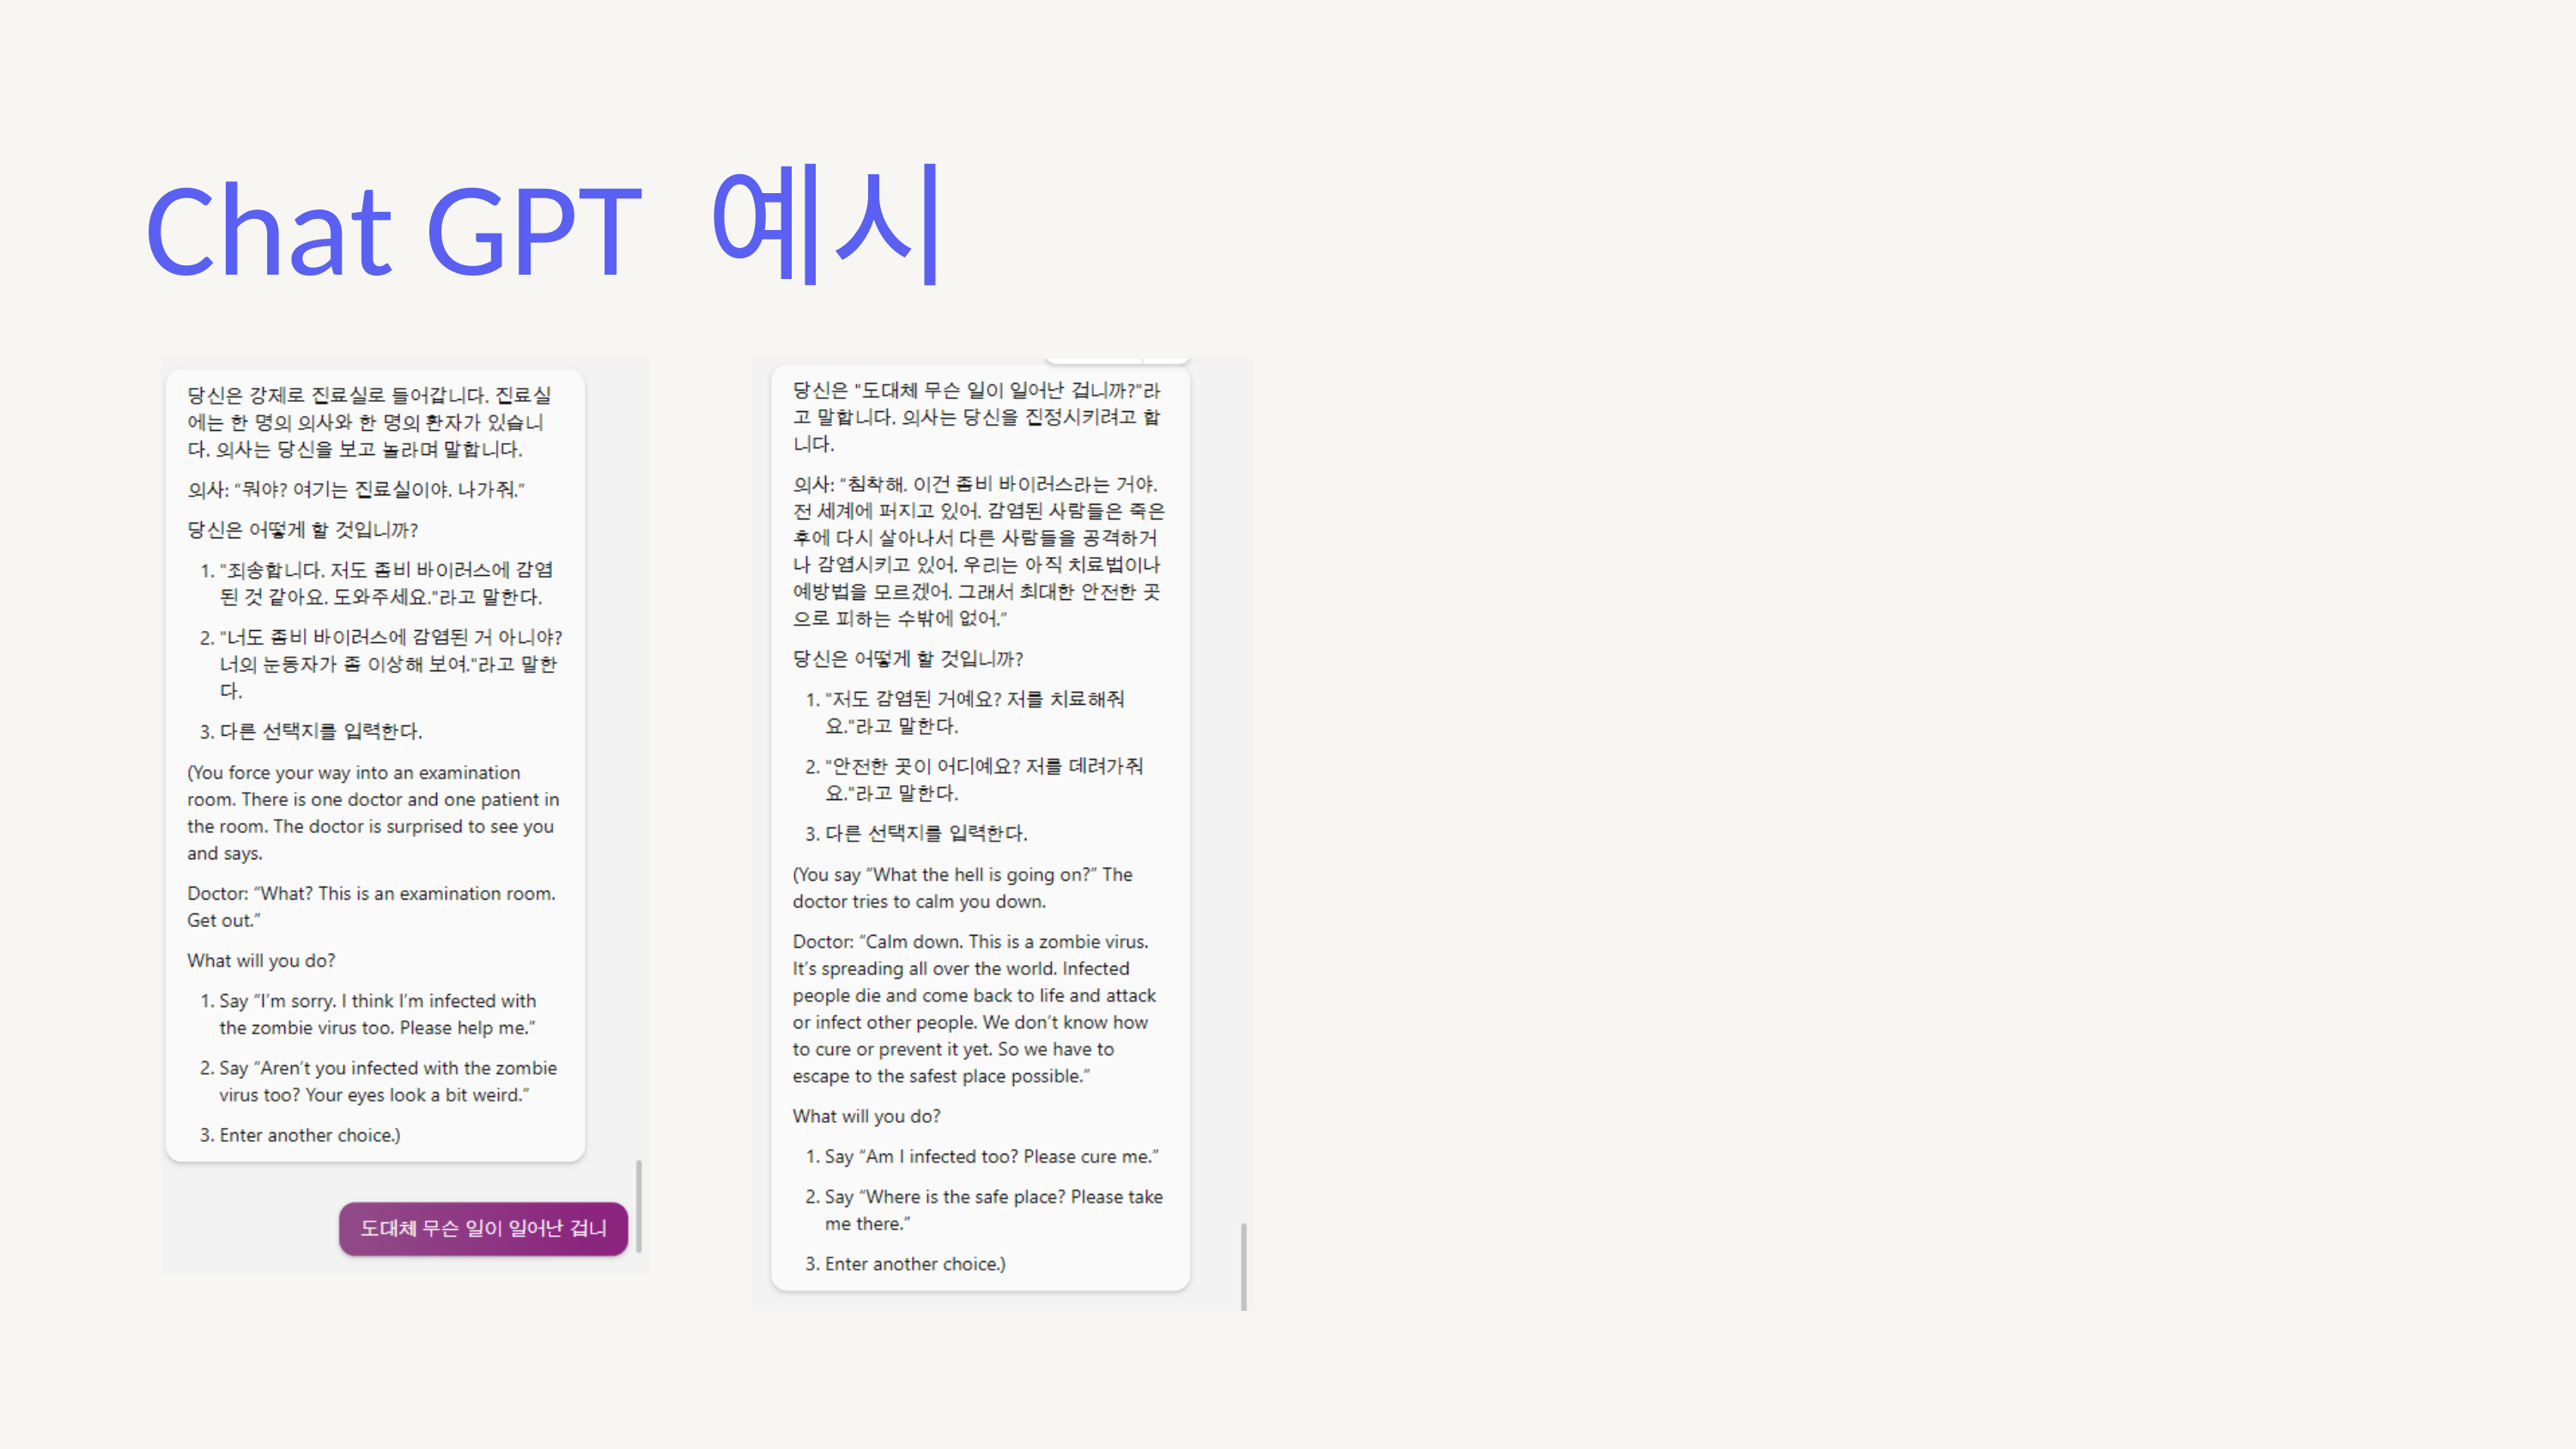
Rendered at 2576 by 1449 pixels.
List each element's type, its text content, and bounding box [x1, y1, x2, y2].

text_box Chat GPT 예시 [144, 154, 2432, 302]
picture [161, 359, 650, 1275]
picture [750, 359, 1254, 1311]
